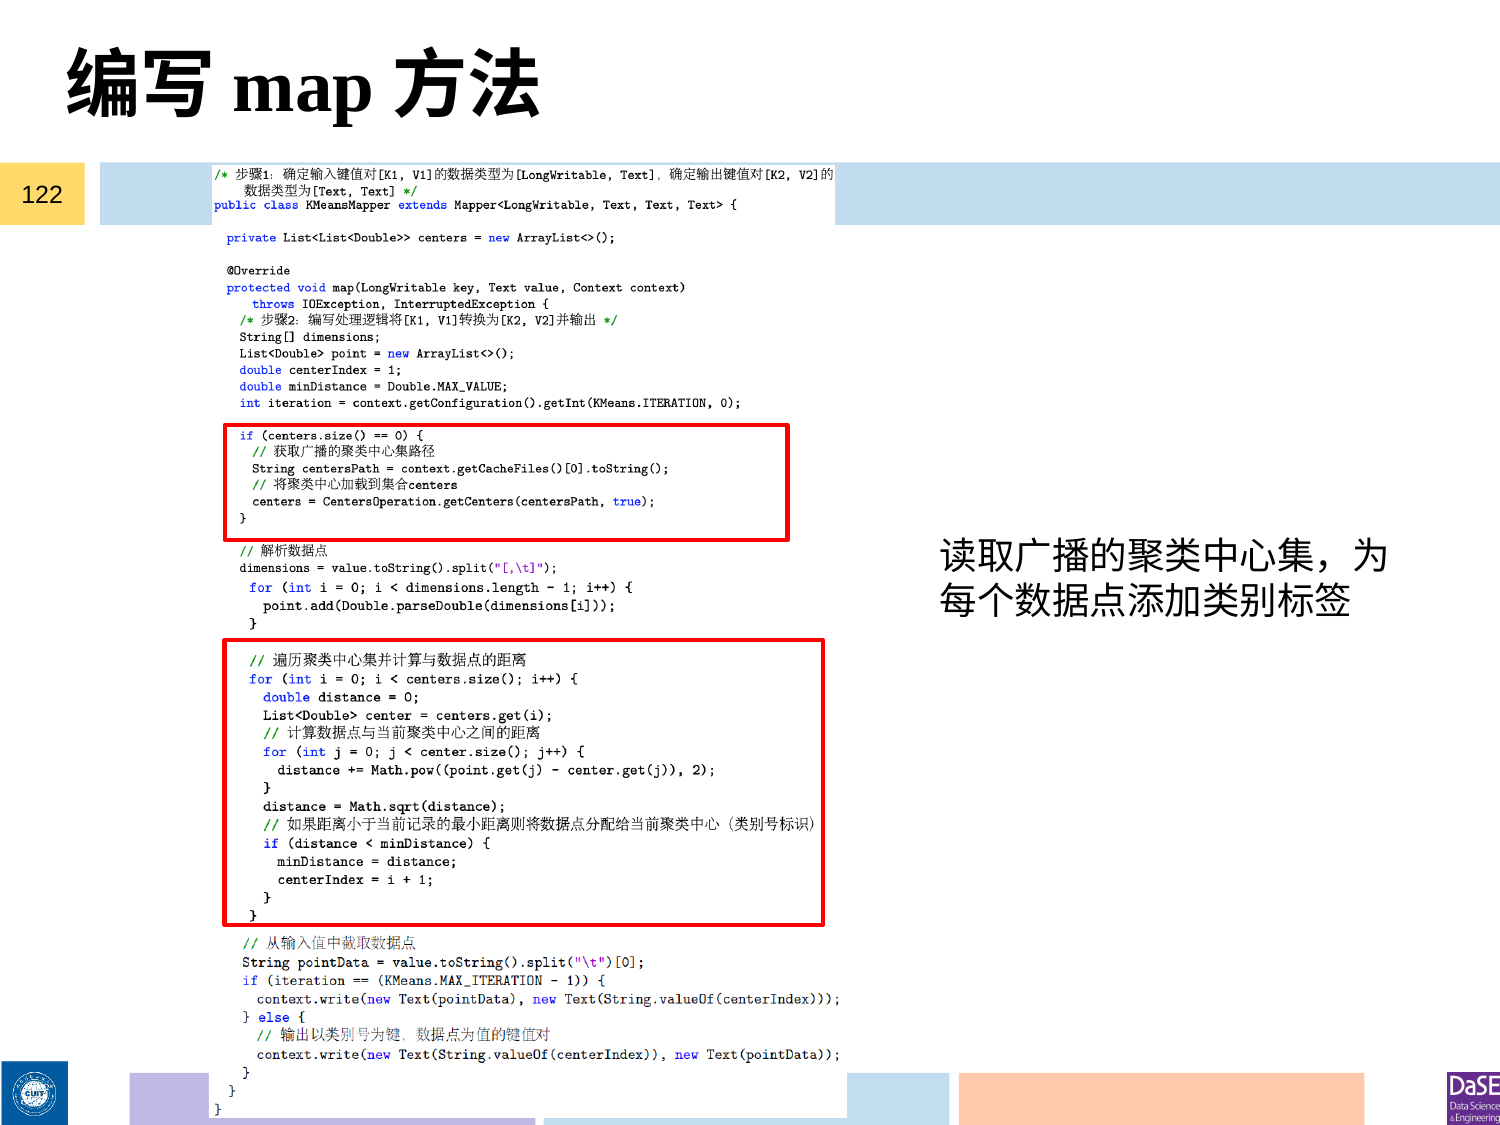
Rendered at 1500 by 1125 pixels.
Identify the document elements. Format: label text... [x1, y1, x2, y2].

text_box 读取广播的聚类中心集，为每个数据点添加类别标签 [924, 524, 1430, 630]
slide_number 122 [0, 162, 85, 225]
picture [1447, 1072, 1500, 1125]
title 编写map方法 [50, 0, 1459, 175]
picture [212, 165, 843, 927]
picture [0, 1059, 69, 1125]
picture [208, 929, 847, 1118]
